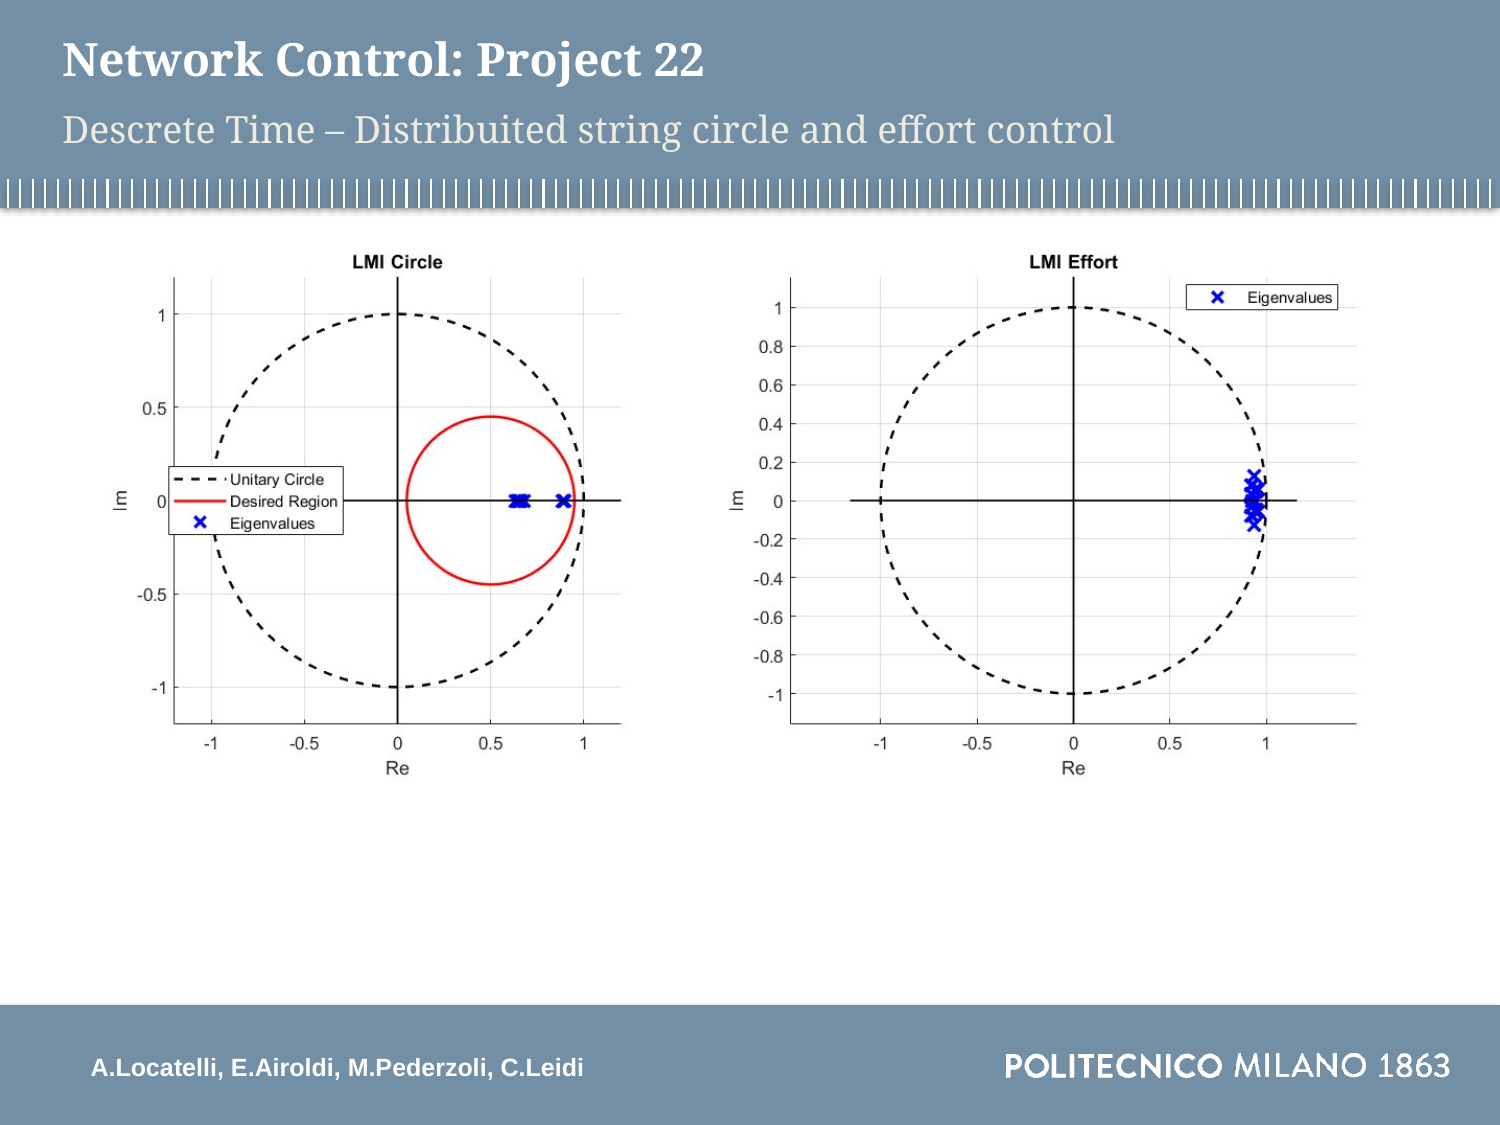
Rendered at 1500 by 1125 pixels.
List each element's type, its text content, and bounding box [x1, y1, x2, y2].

picture [19, 235, 1426, 785]
picture [999, 1041, 1456, 1089]
title Network Control: Project 22 [47, 22, 1455, 161]
text_box Descrete Time – Distribuited string circle and effort control [47, 98, 1343, 159]
